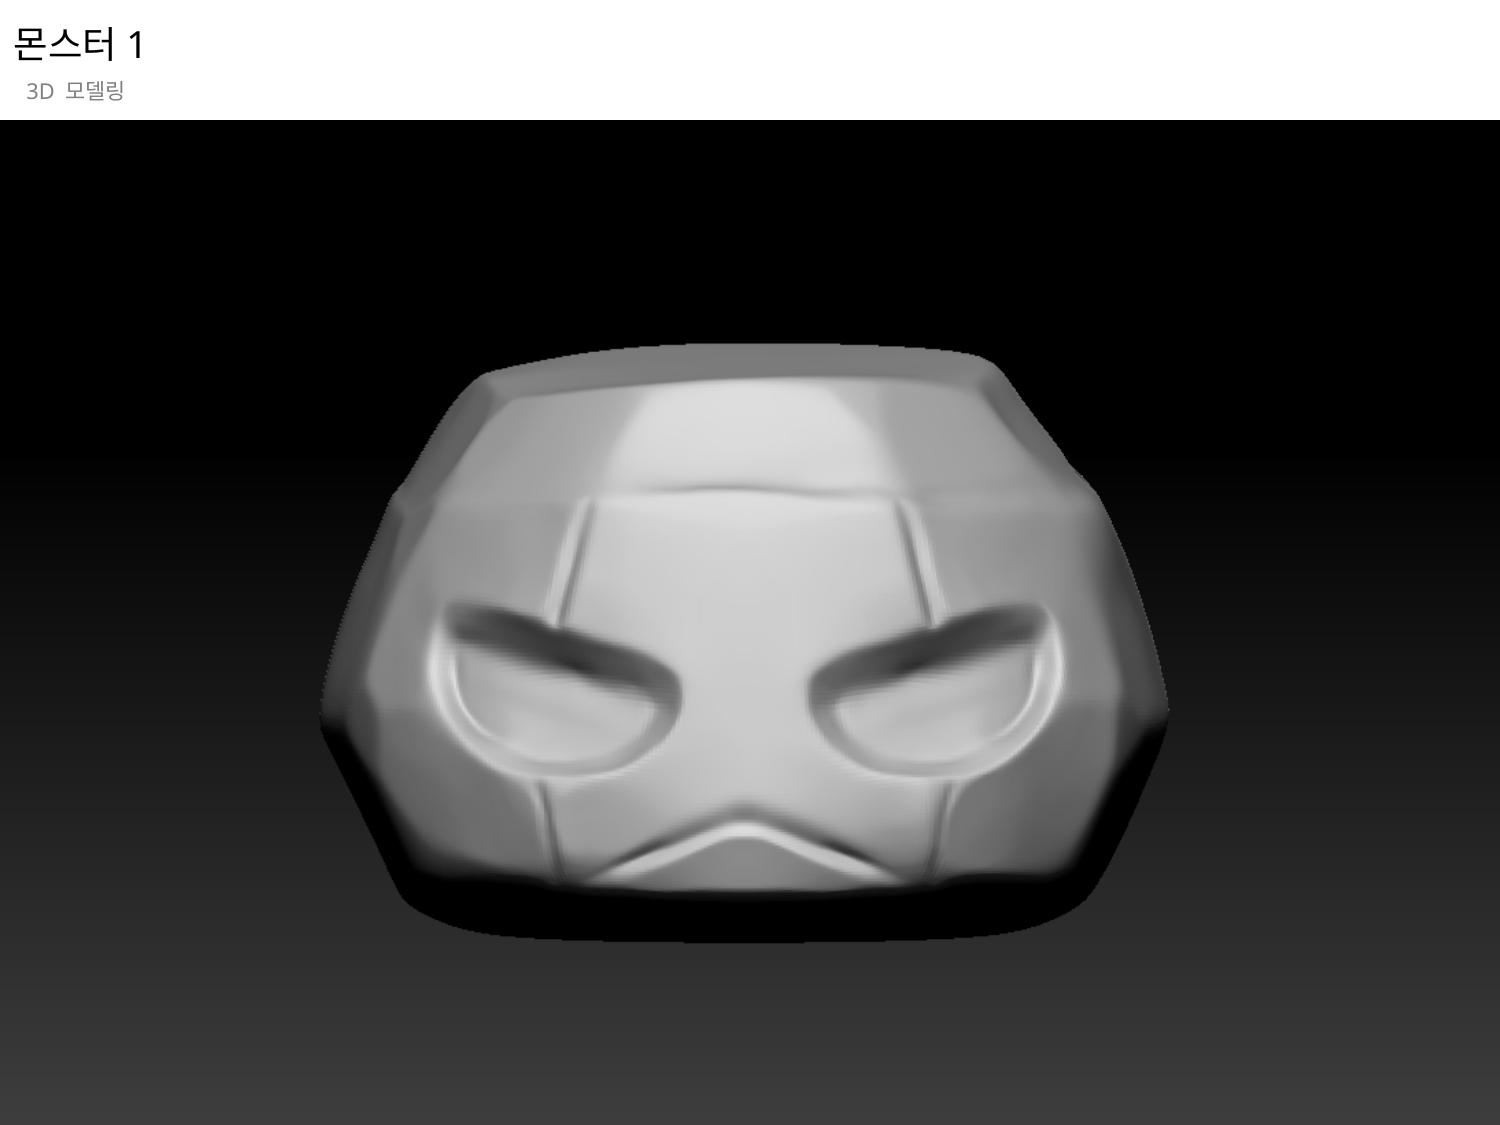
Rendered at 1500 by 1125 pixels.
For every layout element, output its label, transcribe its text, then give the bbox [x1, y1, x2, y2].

picture [0, 120, 1500, 1125]
text_box 3D 모델링 [11, 70, 141, 112]
text_box 몬스터1 [0, 13, 163, 73]
